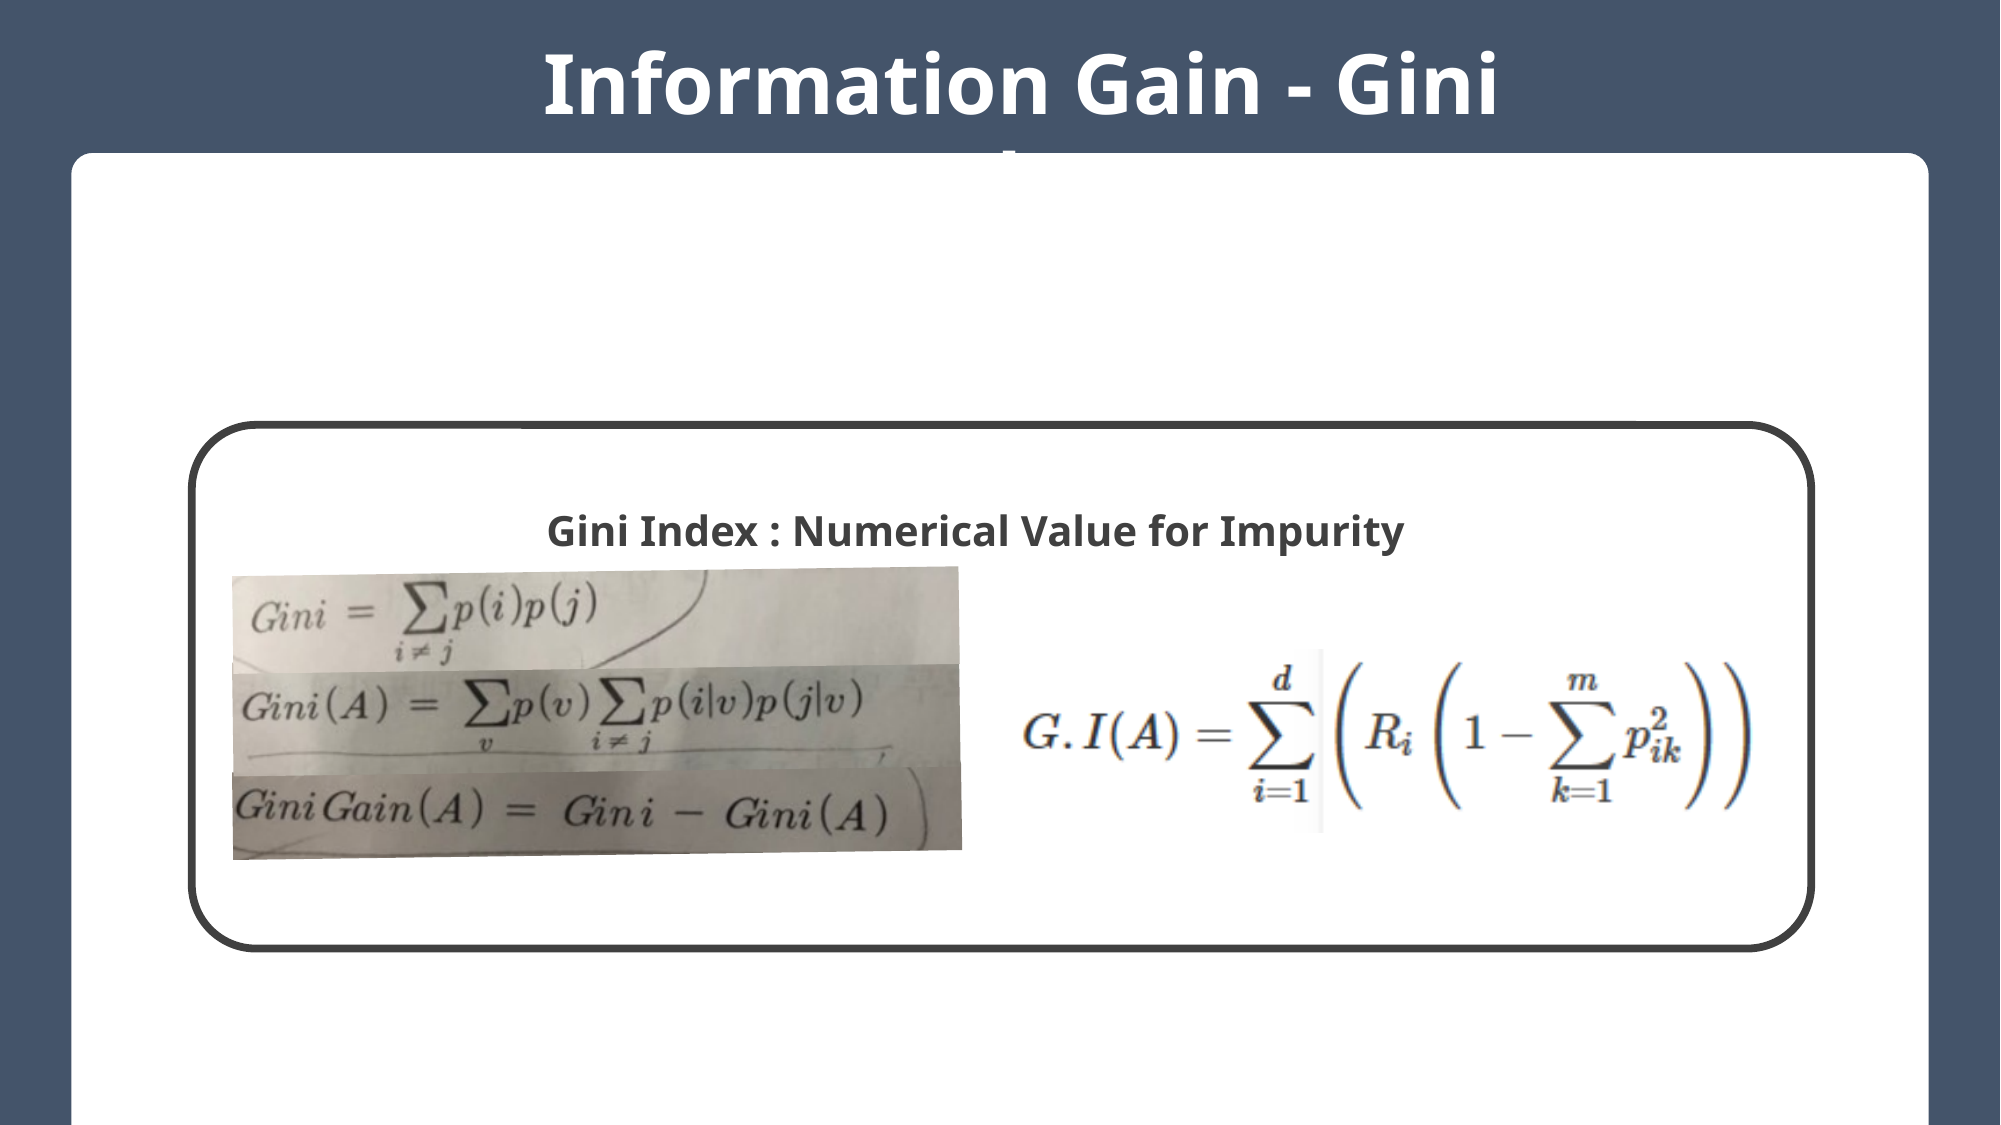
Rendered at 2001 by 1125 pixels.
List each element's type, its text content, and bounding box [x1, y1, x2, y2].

picture [999, 649, 1774, 833]
text_box [0, 0, 2000, 1125]
text_box Gini Index : Numerical Value for Impurity [243, 472, 1708, 563]
picture [614, 566, 959, 571]
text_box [232, 571, 962, 855]
picture [233, 855, 598, 860]
text_box [190, 423, 1813, 950]
text_box Information Gain - Gini Index [370, 23, 1631, 239]
